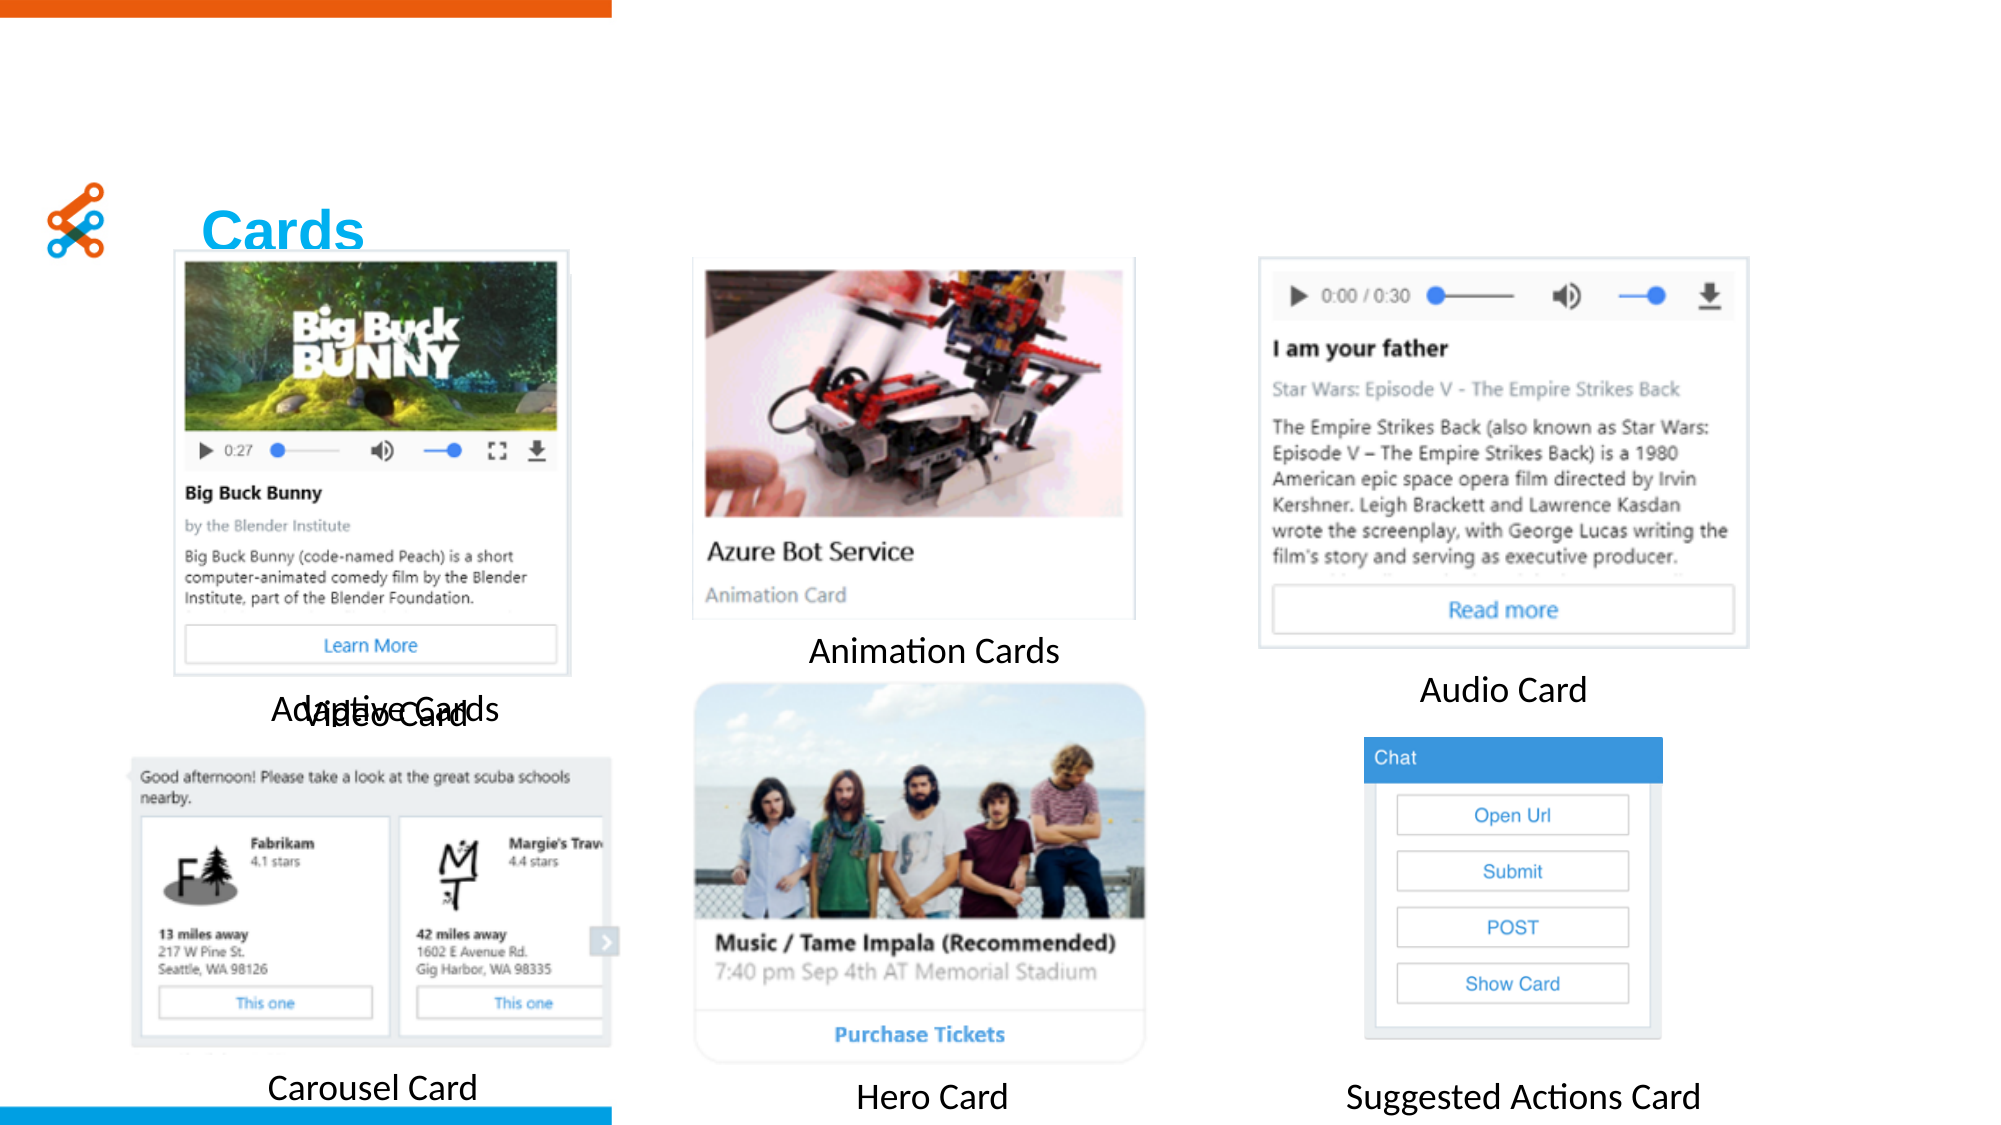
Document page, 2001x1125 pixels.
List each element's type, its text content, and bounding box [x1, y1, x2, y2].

text_box Audio Card [1212, 657, 1797, 717]
text_box Adaptive Cards [186, 676, 585, 681]
text_box Carousel Card [123, 1056, 624, 1115]
text_box Animation Cards [721, 619, 1148, 679]
list Cards [186, 185, 1843, 267]
text_box Video Card [186, 681, 585, 742]
picture [0, 0, 2001, 1125]
text_box Hero Card [692, 1064, 1174, 1125]
text_box Suggested Actions Card [1298, 1064, 1750, 1125]
